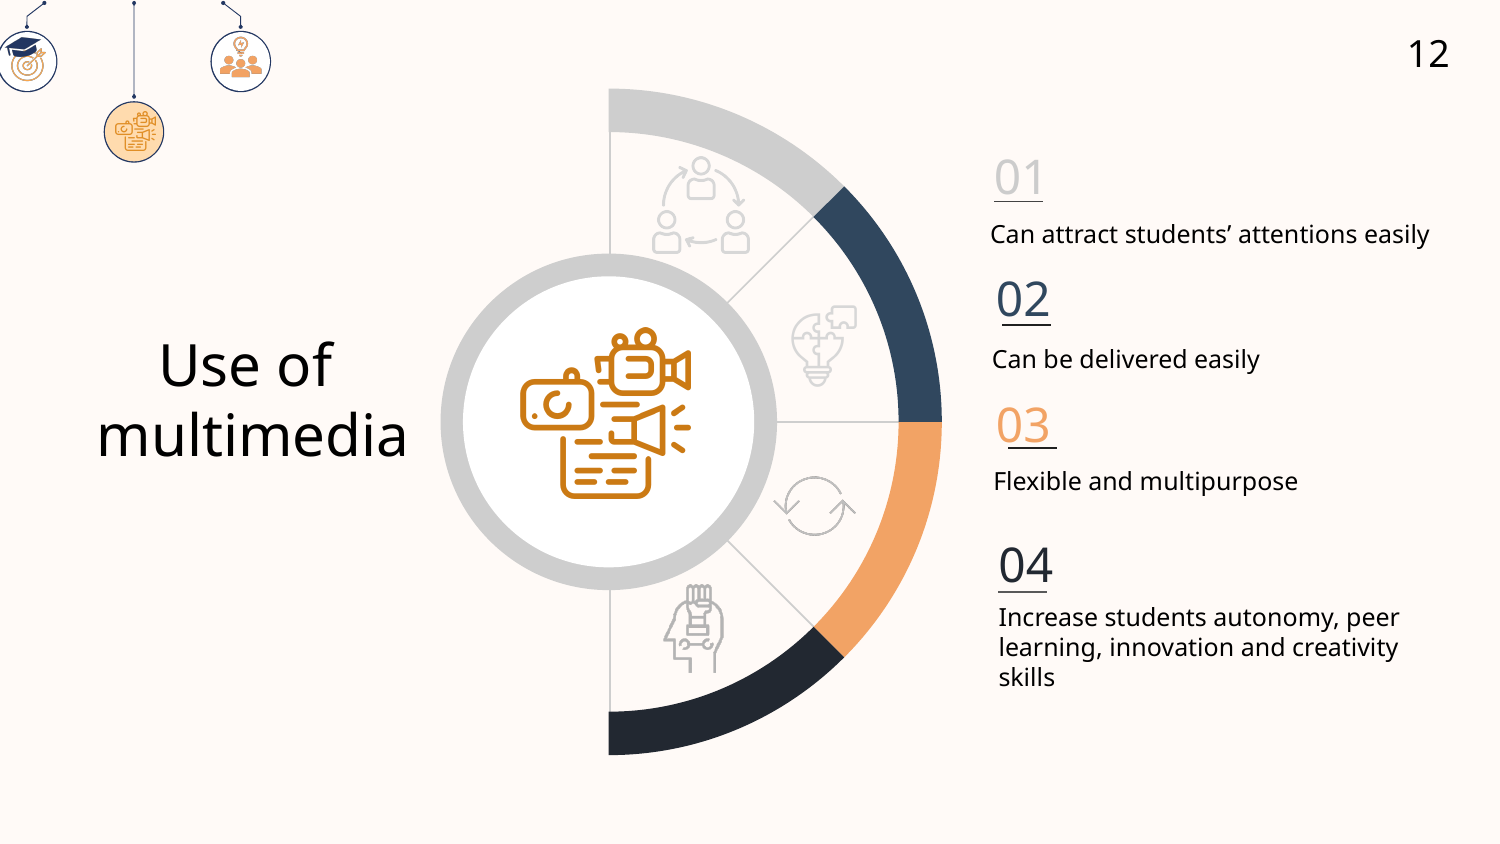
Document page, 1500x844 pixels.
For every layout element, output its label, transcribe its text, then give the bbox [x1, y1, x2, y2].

text_box 02 [980, 268, 1377, 327]
picture [781, 303, 866, 388]
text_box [440, 88, 943, 756]
text_box 01 [978, 146, 1375, 203]
text_box 04 [983, 533, 1380, 586]
text_box Can be delivered easily [976, 328, 1492, 403]
text_box Flexible and multipurpose [978, 450, 1493, 579]
text_box Increase students autonomy, peer learning, innovation and creativity skills [983, 586, 1425, 716]
text_box Can attract students’ attentions easily [975, 203, 1490, 262]
picture [771, 462, 858, 549]
picture [520, 327, 692, 499]
text_box Use of multimedia [69, 229, 435, 636]
picture [647, 582, 739, 675]
text_box 03 [980, 403, 1377, 453]
text_box 12 [1392, 22, 1476, 82]
picture [652, 156, 750, 254]
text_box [0, 0, 379, 189]
